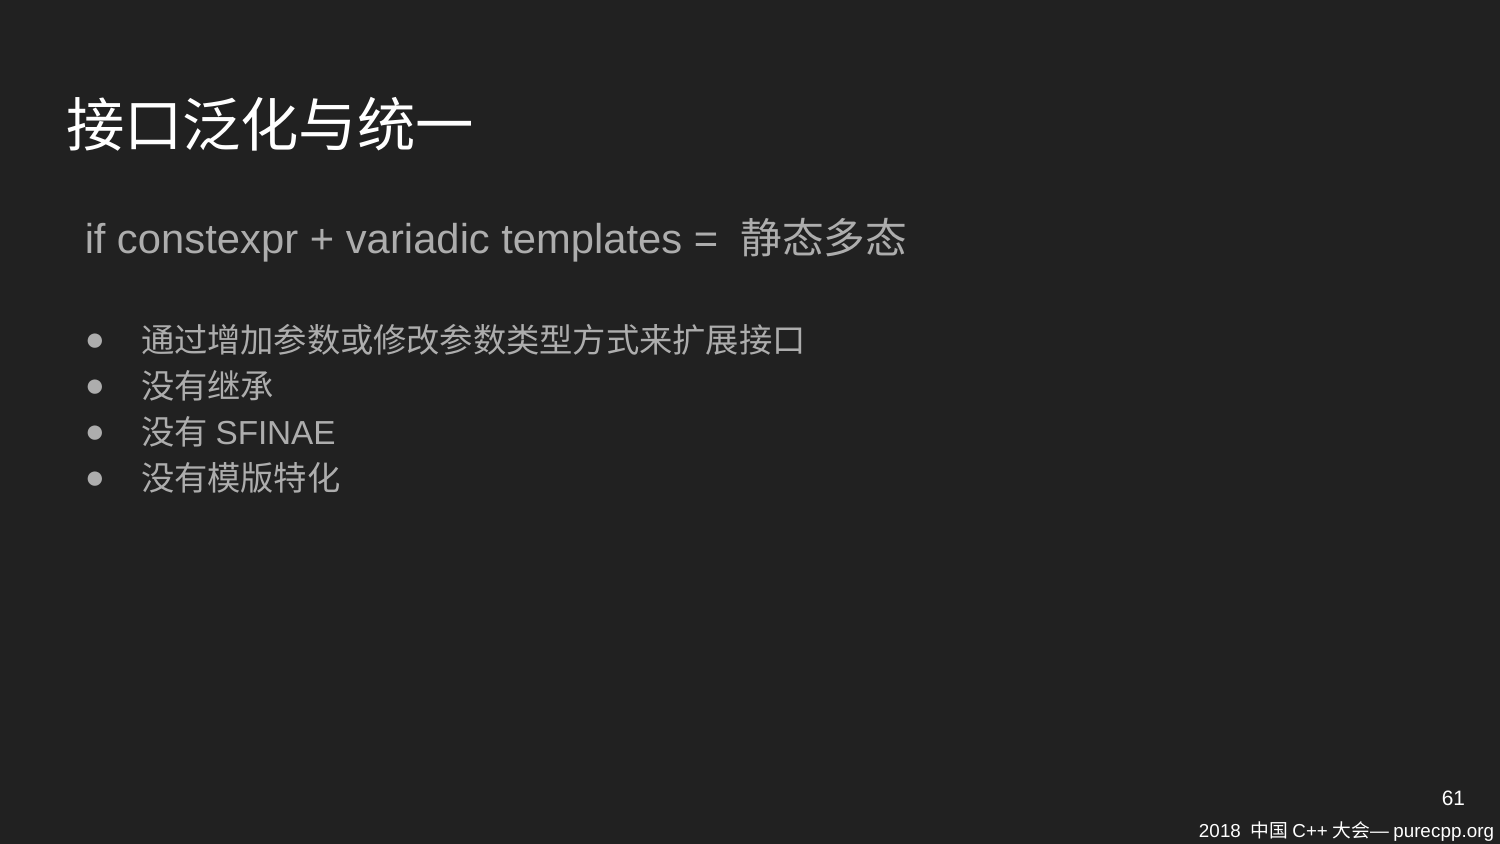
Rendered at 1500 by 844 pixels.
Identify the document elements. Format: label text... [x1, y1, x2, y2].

title 接口泛化与统一 [51, 72, 1449, 167]
list if constexpr + variadic templates = 静态多态 通过增加参数或修改参数类型方式来扩展接口 没有继承 没有SFINAE 没有模版特化 [51, 189, 1449, 750]
slide_number 61 [1389, 764, 1480, 830]
